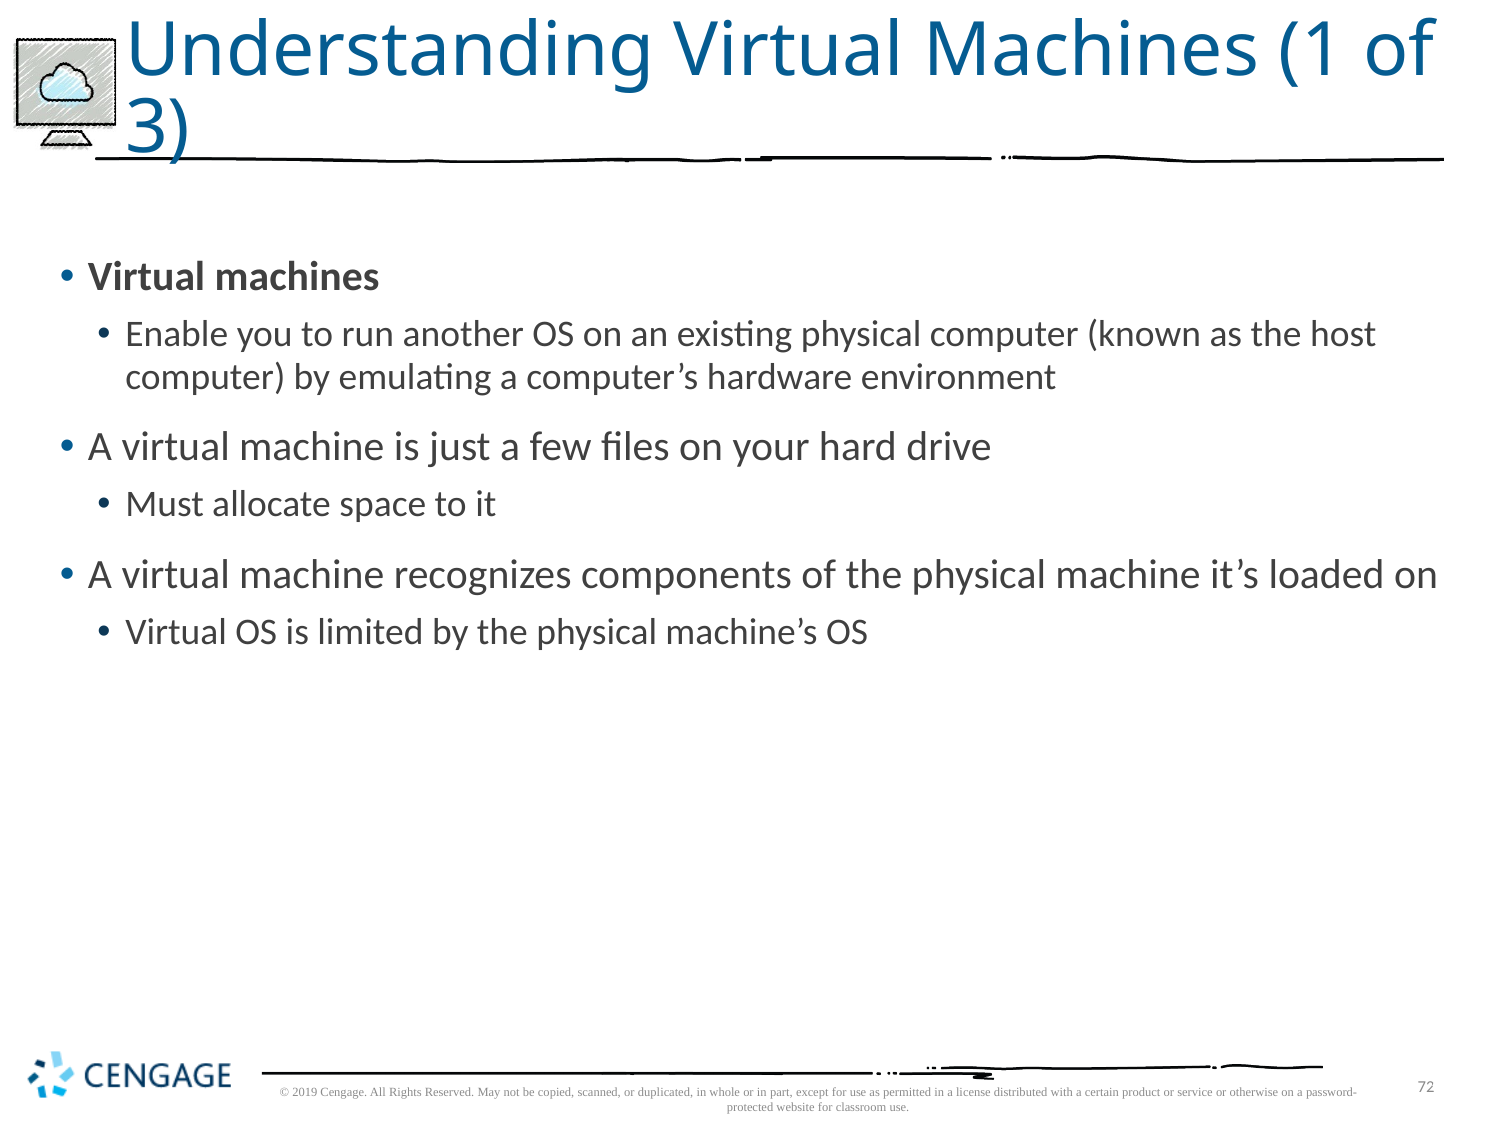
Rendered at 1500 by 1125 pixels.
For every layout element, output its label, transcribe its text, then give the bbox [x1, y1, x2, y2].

title Understanding Virtual Machines (1 of 3) [125, 52, 1442, 130]
slide_number 72 [1412, 1037, 1500, 1100]
picture [95, 155, 1444, 163]
picture [12, 36, 117, 151]
list Virtual machines Enable you to run another OS on an existing physical computer (known as the host computer) by emulating a computer’s hardware environment A virtual machine is just a few files on your hard drive Must allocate space to it A virtual machine recognizes components of the physical machine it’s loaded on Virtual OS is limited by the physical machine’s OS [59, 252, 1441, 658]
picture [261, 1064, 1323, 1079]
footer © 2019 Cengage. All Rights Reserved. May not be copied, scanned, or duplicated, in whole or in part, except for use as permitted in a license distributed with a certain product or service or otherwise on a password-protected website for classroom use. [261, 1079, 1375, 1120]
picture [7, 1037, 244, 1111]
